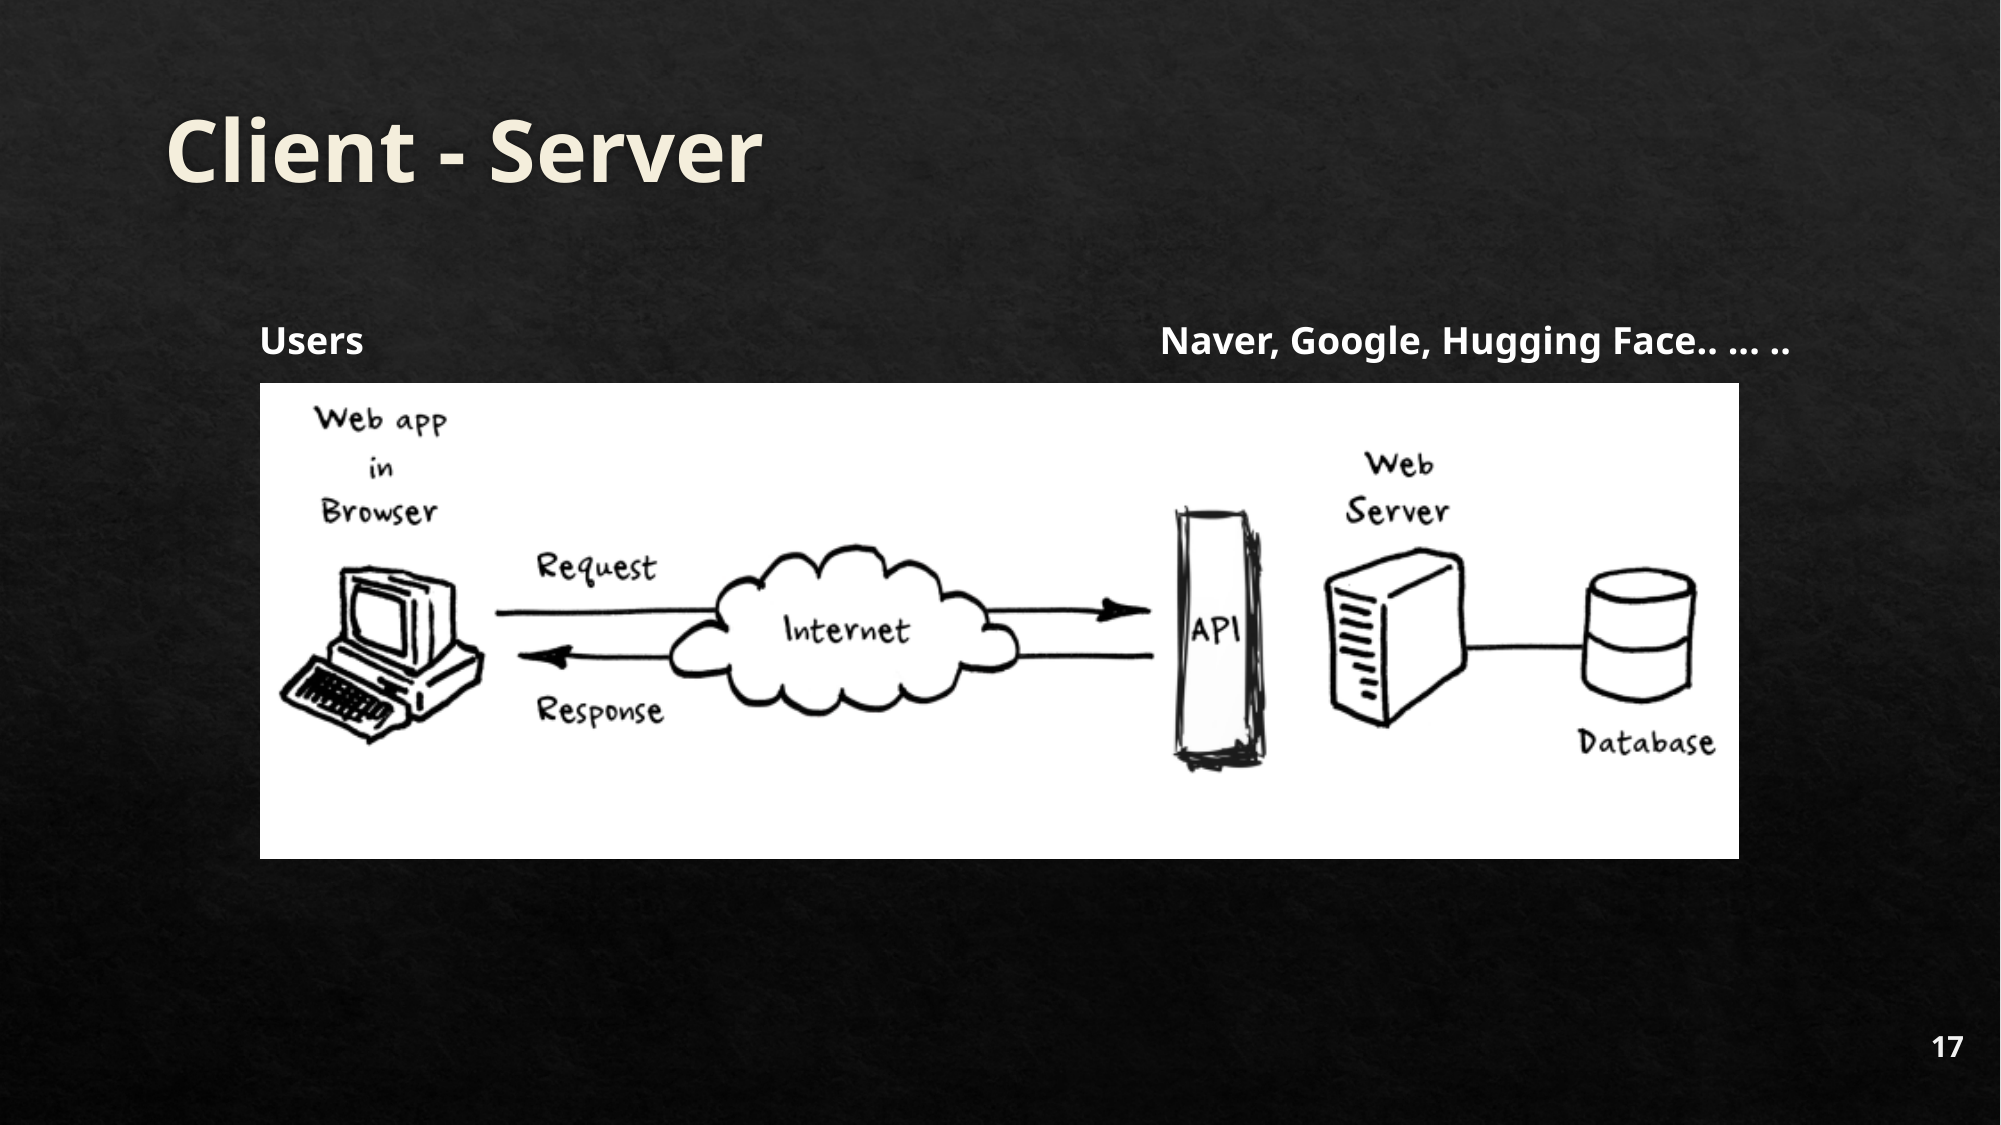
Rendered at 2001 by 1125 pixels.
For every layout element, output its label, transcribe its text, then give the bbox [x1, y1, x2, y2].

text_box Users [244, 309, 379, 370]
title Client - Server [149, 99, 1849, 209]
slide_number 17 [1855, 1018, 1980, 1078]
text_box Naver, Google, Hugging Face.. ... .. [1144, 309, 1807, 370]
picture [259, 383, 1739, 859]
